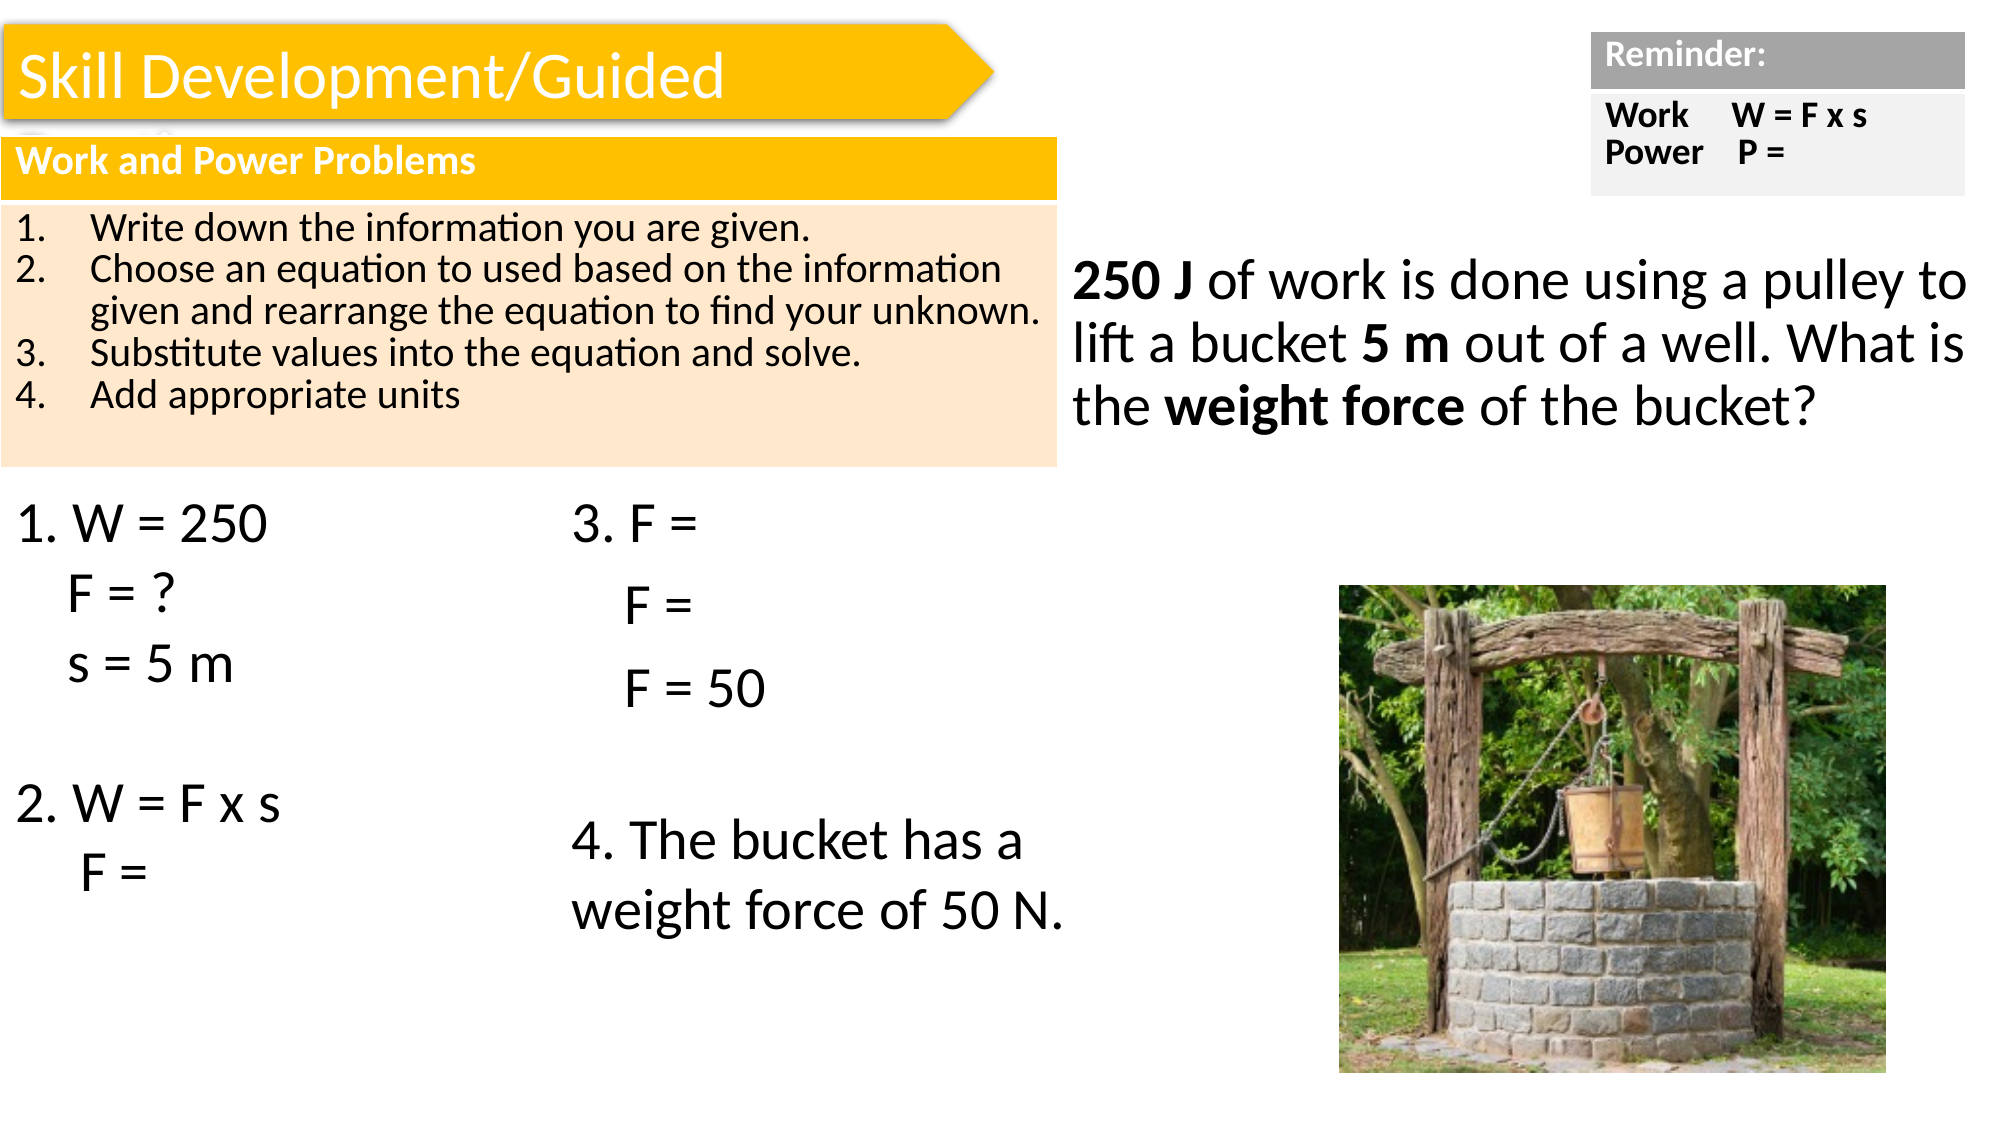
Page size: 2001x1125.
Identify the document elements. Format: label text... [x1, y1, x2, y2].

table_cell Write down the information you are given. Choose an equation to used based on the information given and rearrange the equation to find your unknown. Substitute values into the equation and solve. Add appropriate units [1, 205, 1057, 467]
picture [1339, 585, 1886, 1074]
table_header Work and Power Problems [1, 137, 1057, 200]
text_box 250 J of work is done using a pulley to lift a bucket 5 m out of a well. What is the weight force of the bucket? [1057, 241, 2000, 568]
text_box Skill Development/Guided Practice [3, 24, 995, 119]
